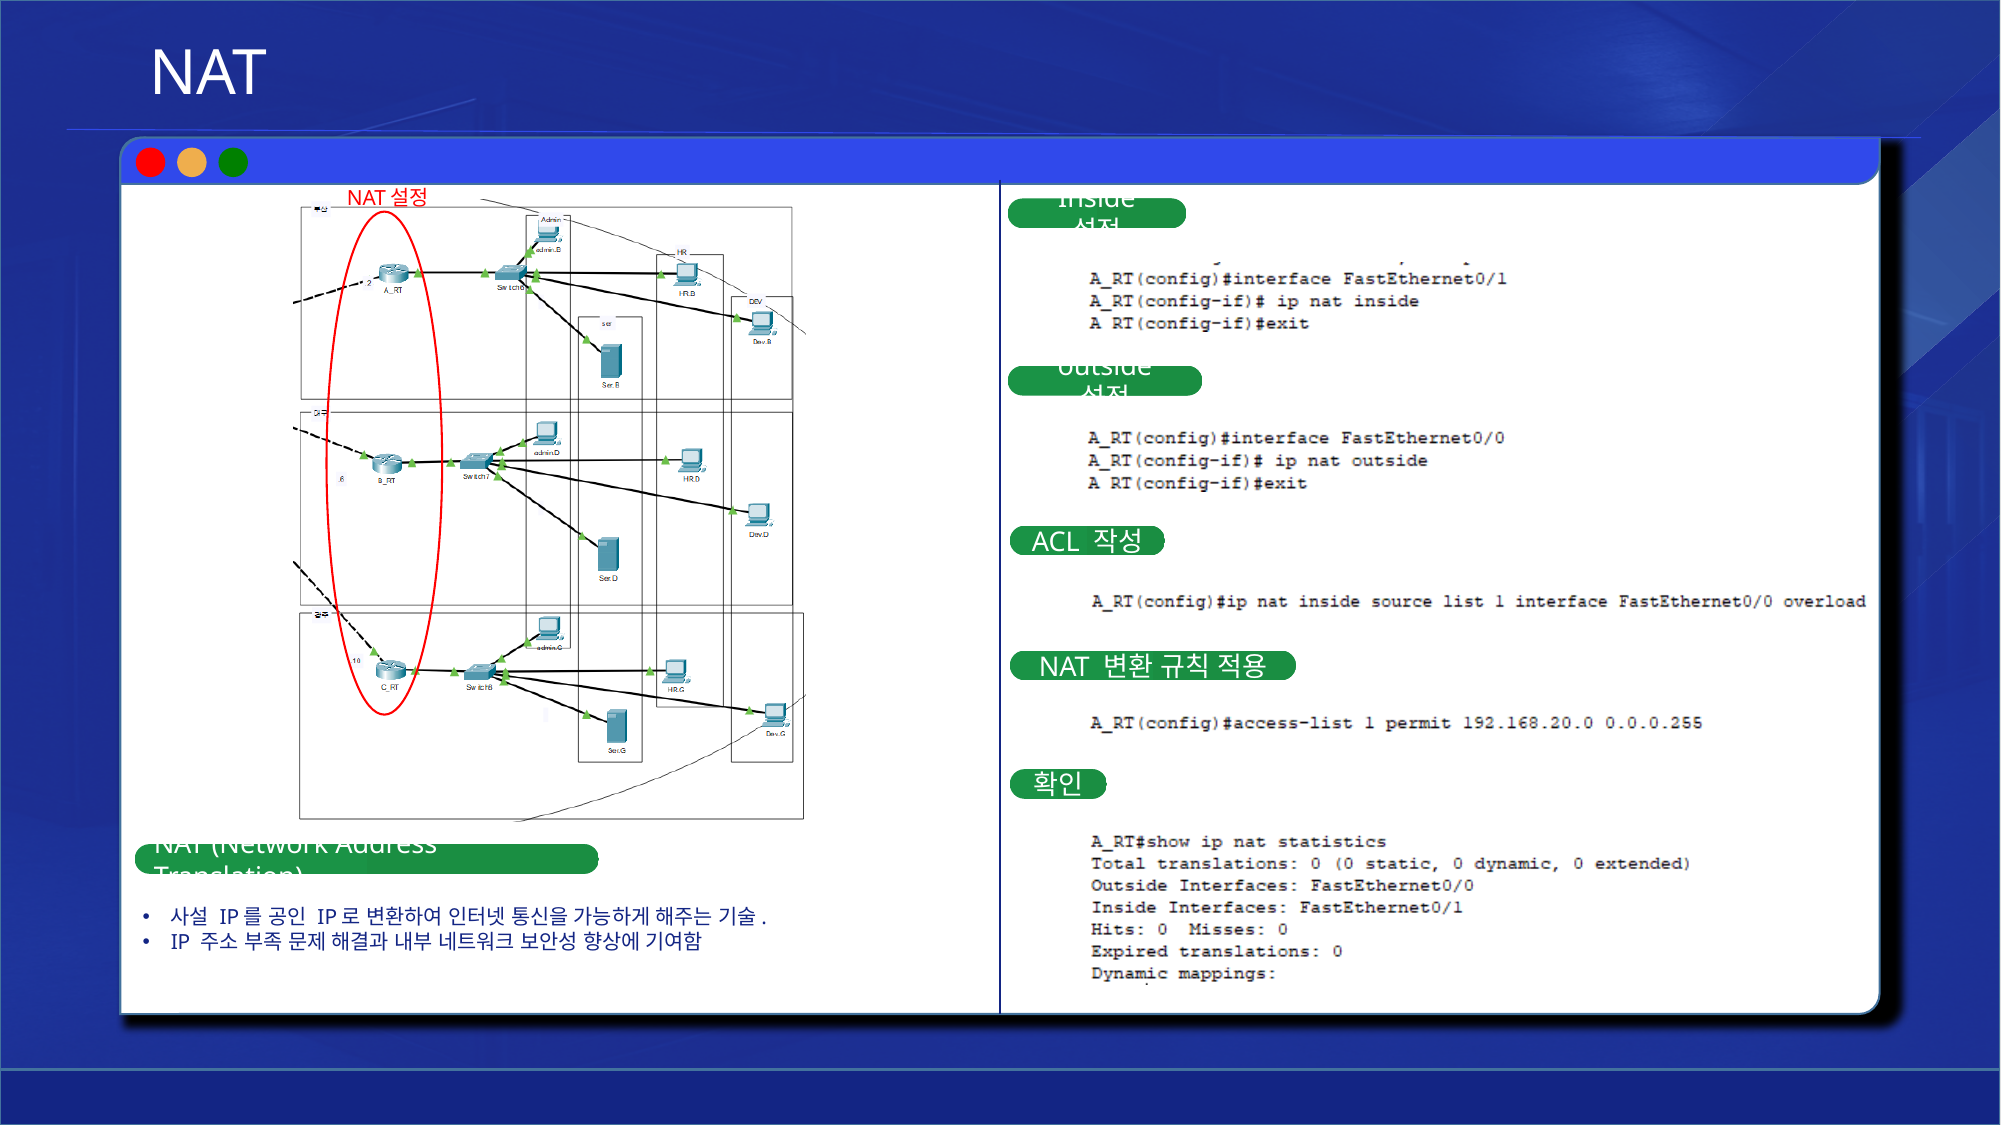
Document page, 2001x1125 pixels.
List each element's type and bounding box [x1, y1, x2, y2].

picture [1090, 833, 1692, 985]
text_box [0, 0, 2000, 1070]
picture [1087, 429, 1518, 492]
text_box [120, 138, 1880, 1015]
picture [1087, 262, 1511, 332]
text_box [0, 1070, 2000, 1125]
picture [1087, 714, 1709, 735]
text_box [66, 129, 1922, 138]
picture [293, 199, 806, 822]
picture [1091, 589, 1875, 617]
